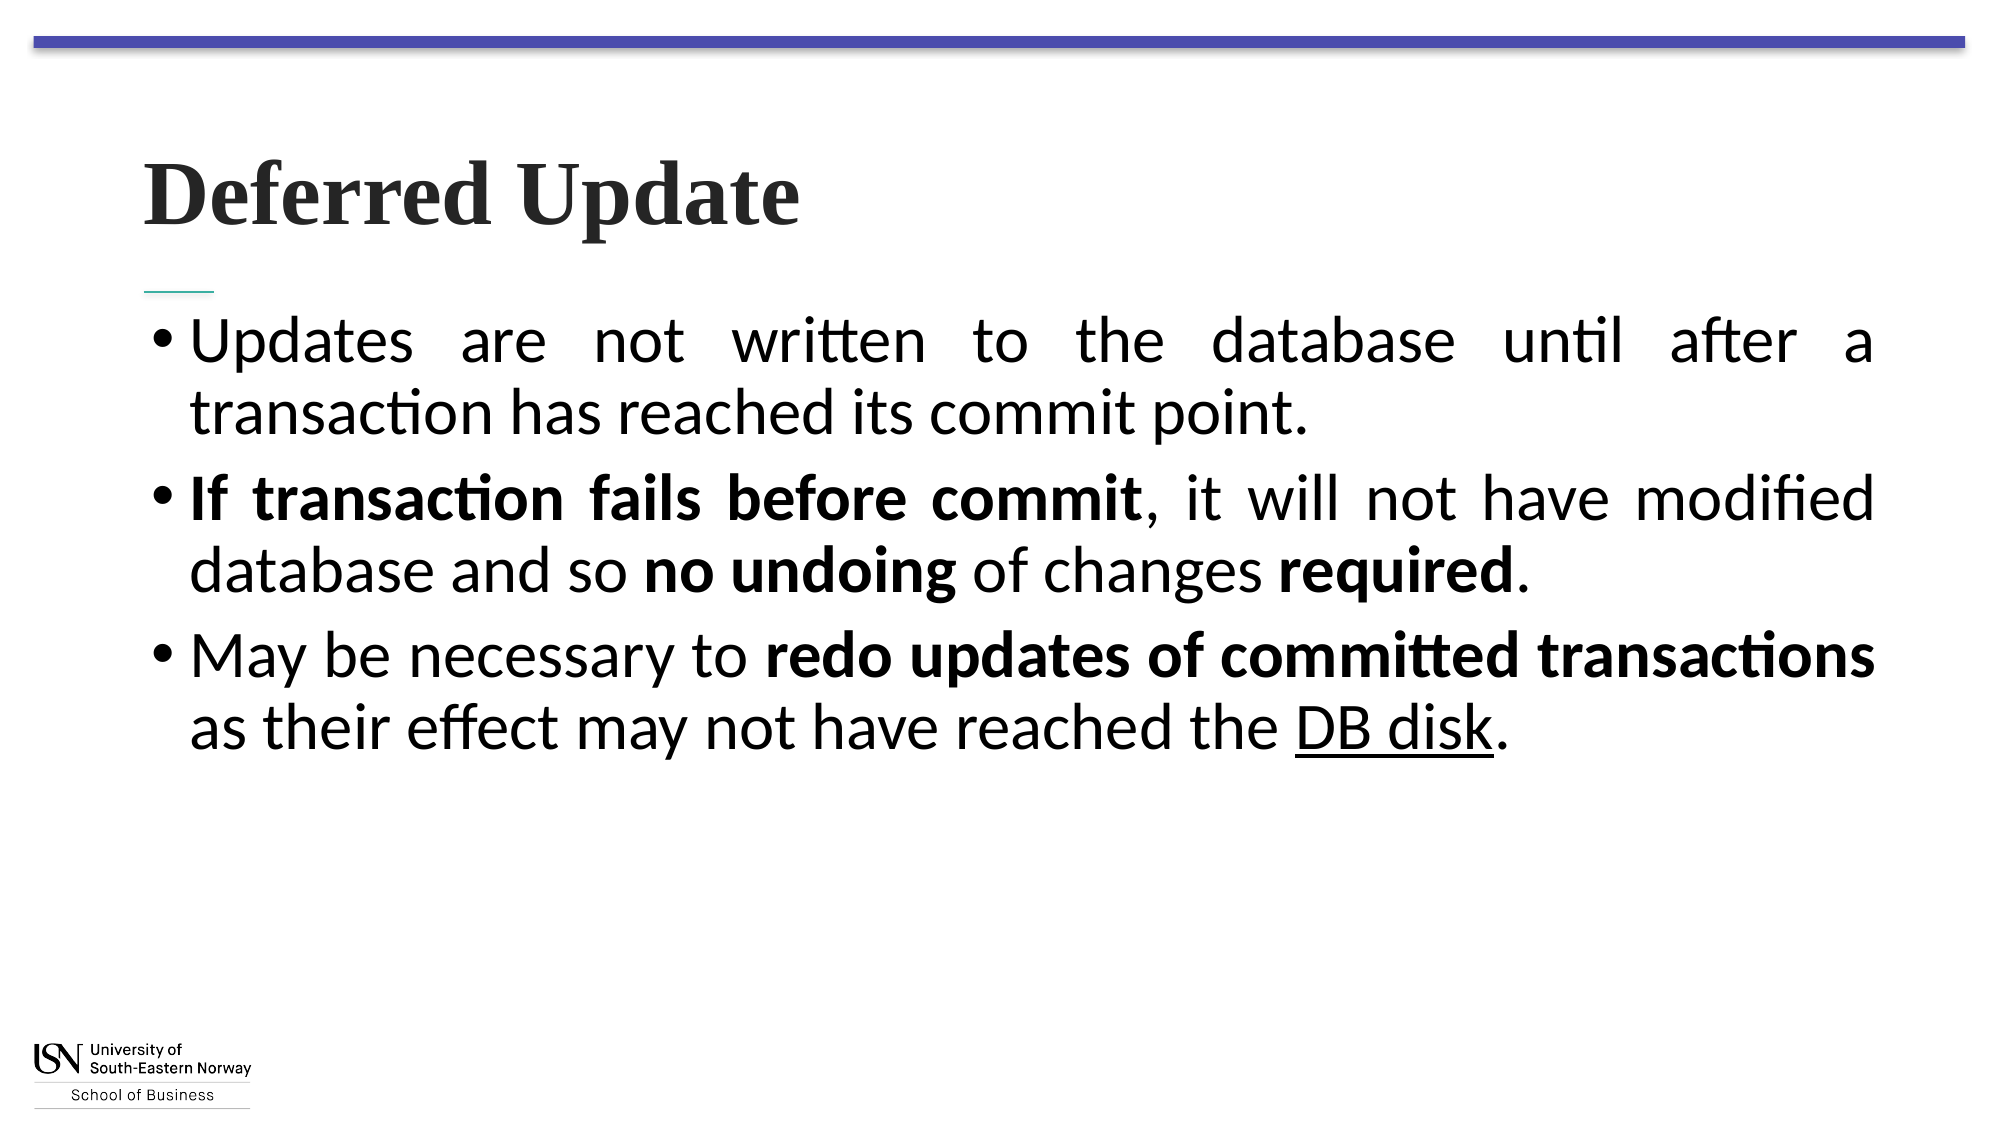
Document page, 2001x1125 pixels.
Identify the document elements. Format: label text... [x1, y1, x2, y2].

title Deferred Update [143, 93, 1885, 282]
picture [16, 1025, 274, 1125]
list Updates are not written to the database until after a transaction has reached its commit point. If transaction fails before commit, it will not have modified database and so no undoing of changes required. May be necessary to redo updates of committed transactions as their effect may not have reached the DB disk. [136, 305, 1893, 1018]
